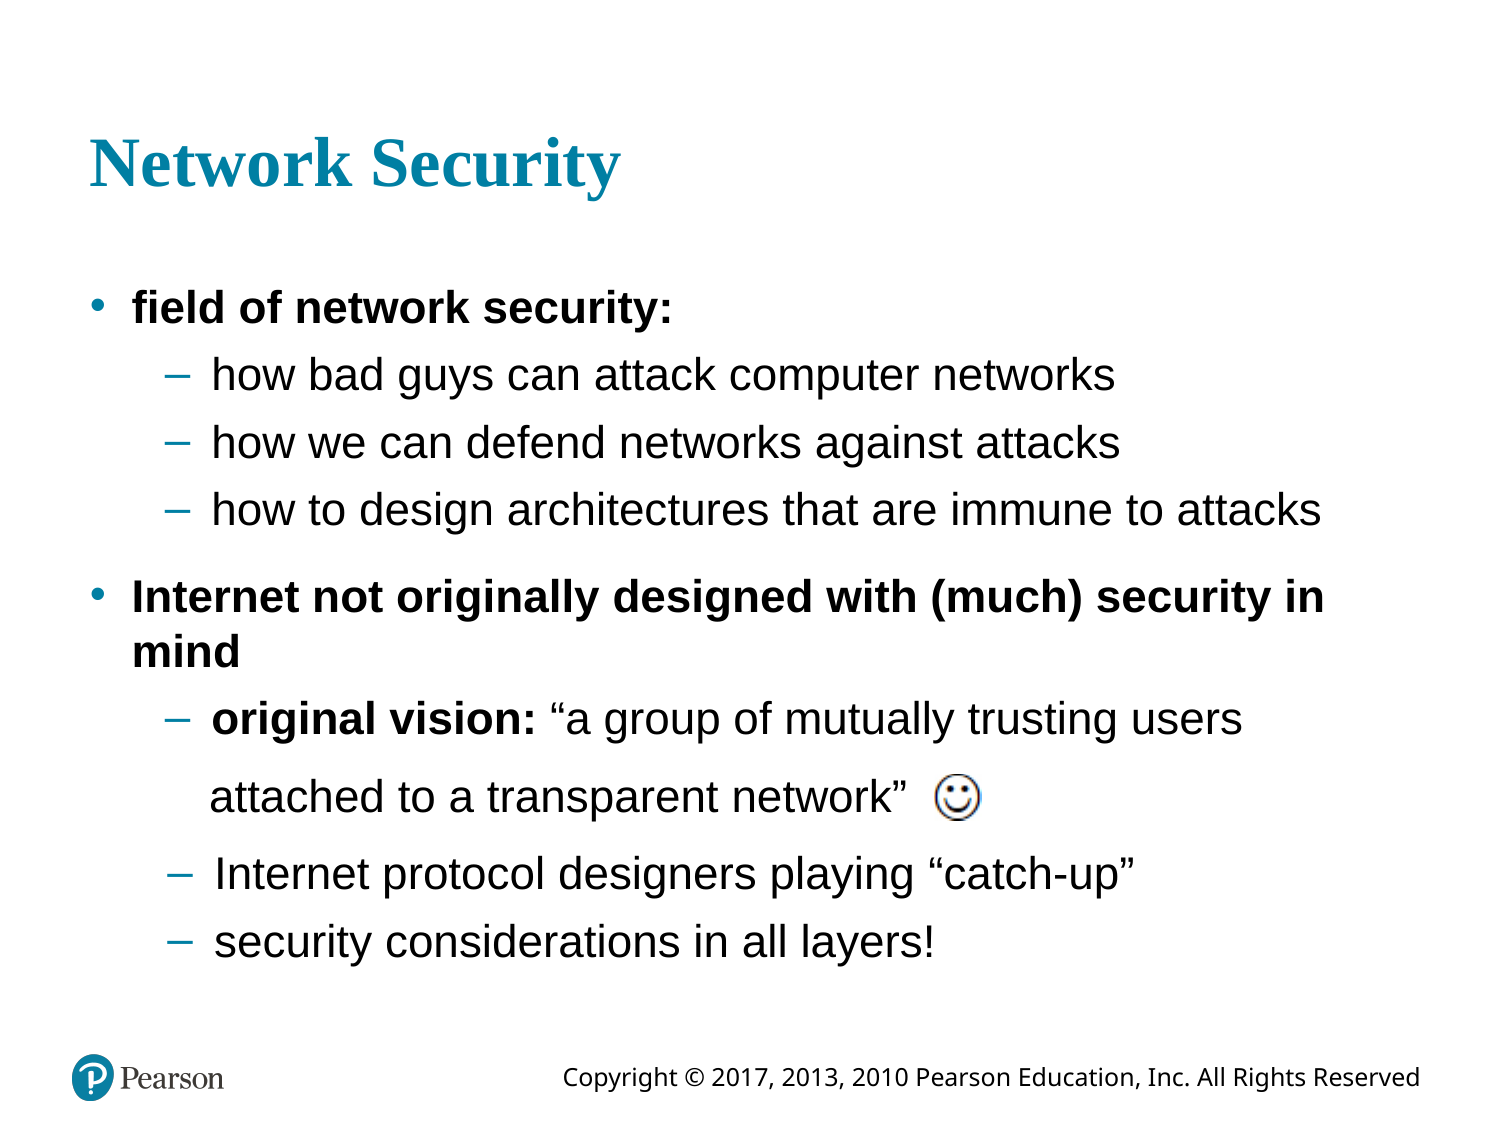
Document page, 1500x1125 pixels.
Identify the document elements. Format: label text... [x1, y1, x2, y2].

text_box Internet protocol designers playing “catch-up” security considerations in all layers! [77, 828, 1428, 980]
picture [98, 1054, 224, 1101]
text_box attached to a transparent network” [194, 751, 931, 828]
text_box Network Security [75, 35, 1425, 216]
picture [933, 774, 983, 822]
picture [72, 1087, 83, 1101]
picture [80, 1063, 106, 1088]
text_box field of network security: how bad guys can attack computer networks how we can defend networks against attacks how to design architectures that are immune to attacks Internet not originally designed with (much) security in mind original vision: “a group of mutually trusting users [75, 262, 1425, 748]
picture [72, 1054, 88, 1070]
